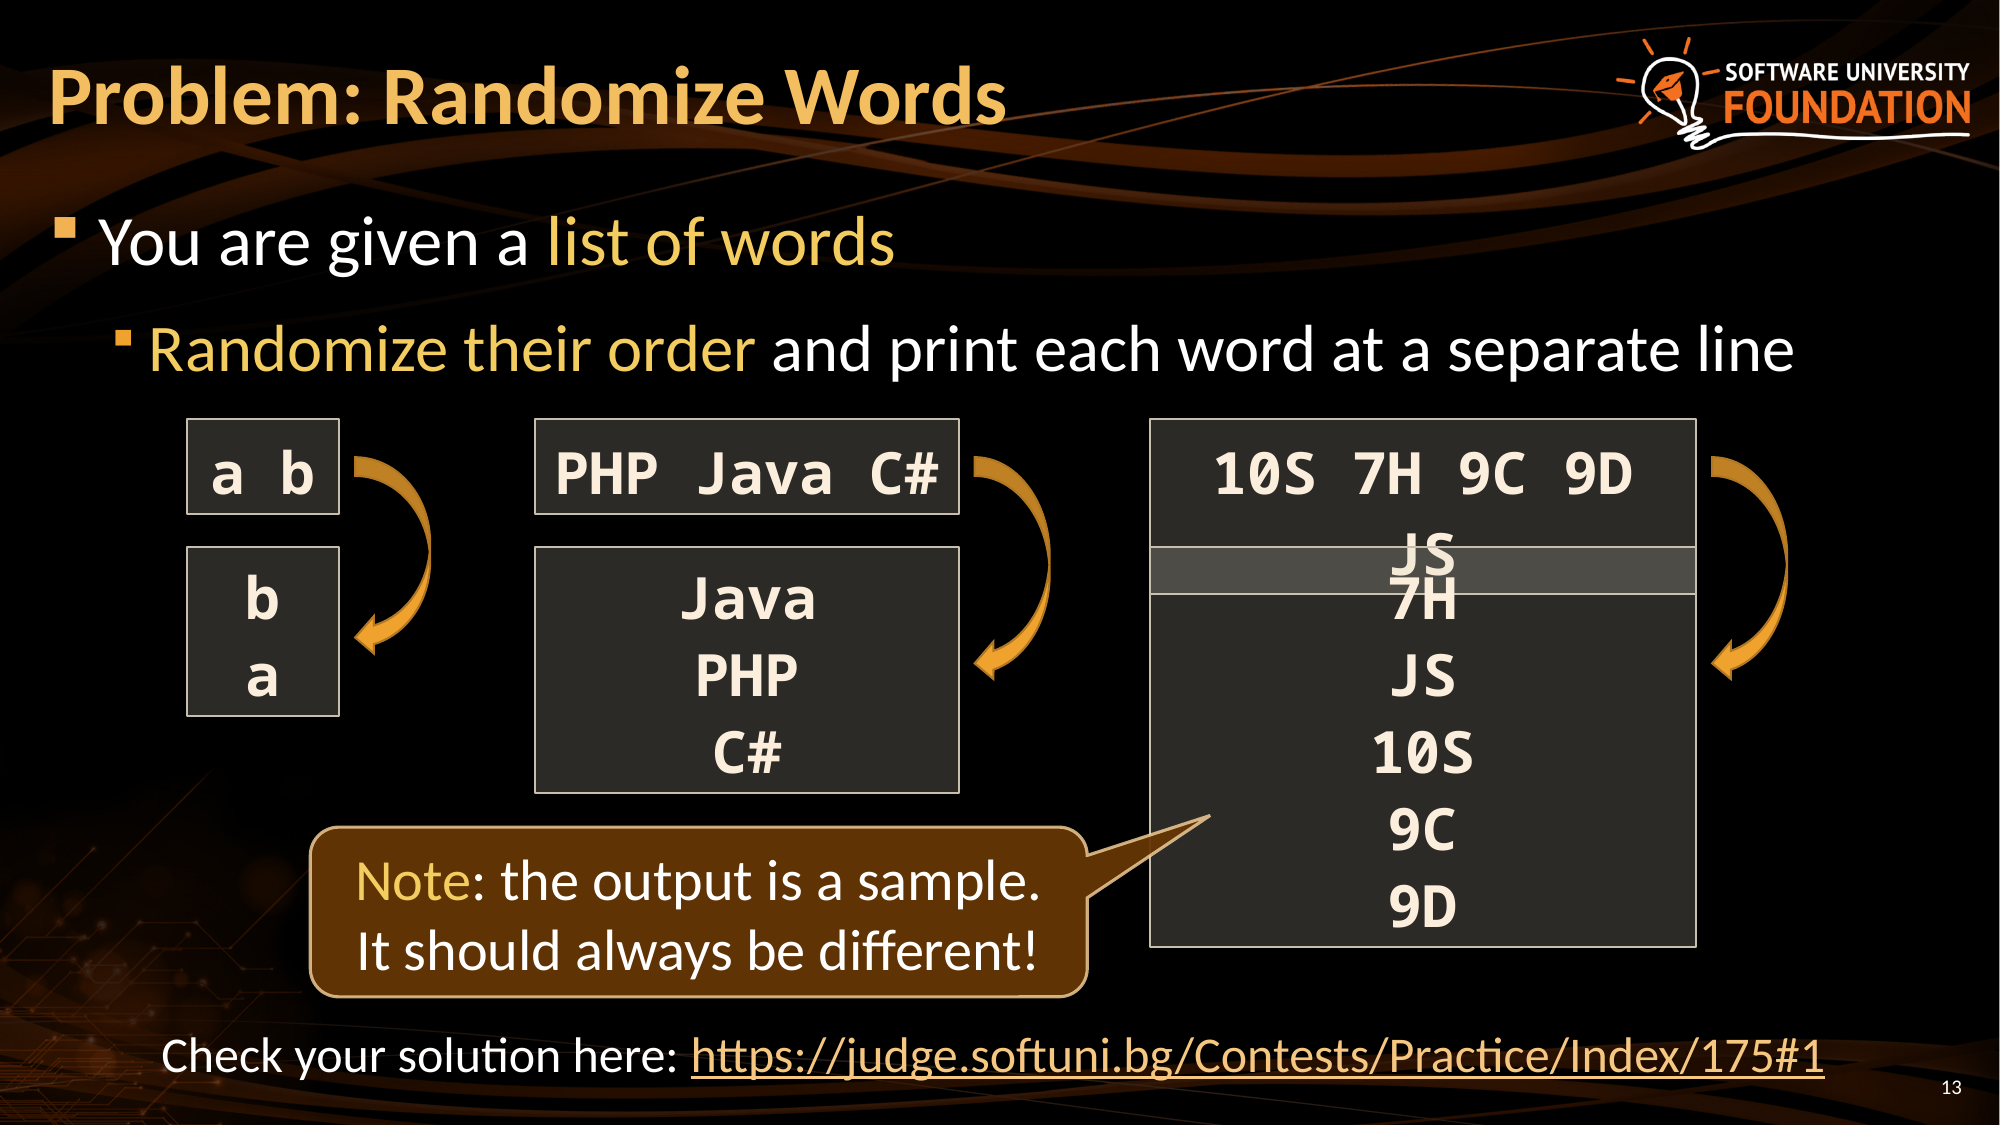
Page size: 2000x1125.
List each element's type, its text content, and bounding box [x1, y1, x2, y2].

list You are given a list of words Randomize their order and print each word at a separate line [31, 188, 1968, 1103]
text_box Java PHP C# [535, 547, 959, 793]
text_box b a [187, 547, 340, 716]
text_box 7H JS 10S 9C 9D [1149, 547, 1697, 947]
picture [0, 0, 2000, 1125]
text_box [973, 456, 1051, 682]
text_box [1710, 456, 1789, 682]
text_box PHP Java C# [535, 418, 959, 514]
text_box [353, 456, 432, 656]
text_box 10S 7H 9C 9D JS [1149, 418, 1697, 547]
text_box a b [187, 418, 340, 514]
title Problem: Randomize Words [30, 6, 1602, 189]
text_box Check your solution here: https://judge.softuni.bg/Contests/Practice/Index/175#1 [124, 1015, 1863, 1091]
text_box Note: the output is a sample. It should always be different! [309, 814, 1211, 998]
